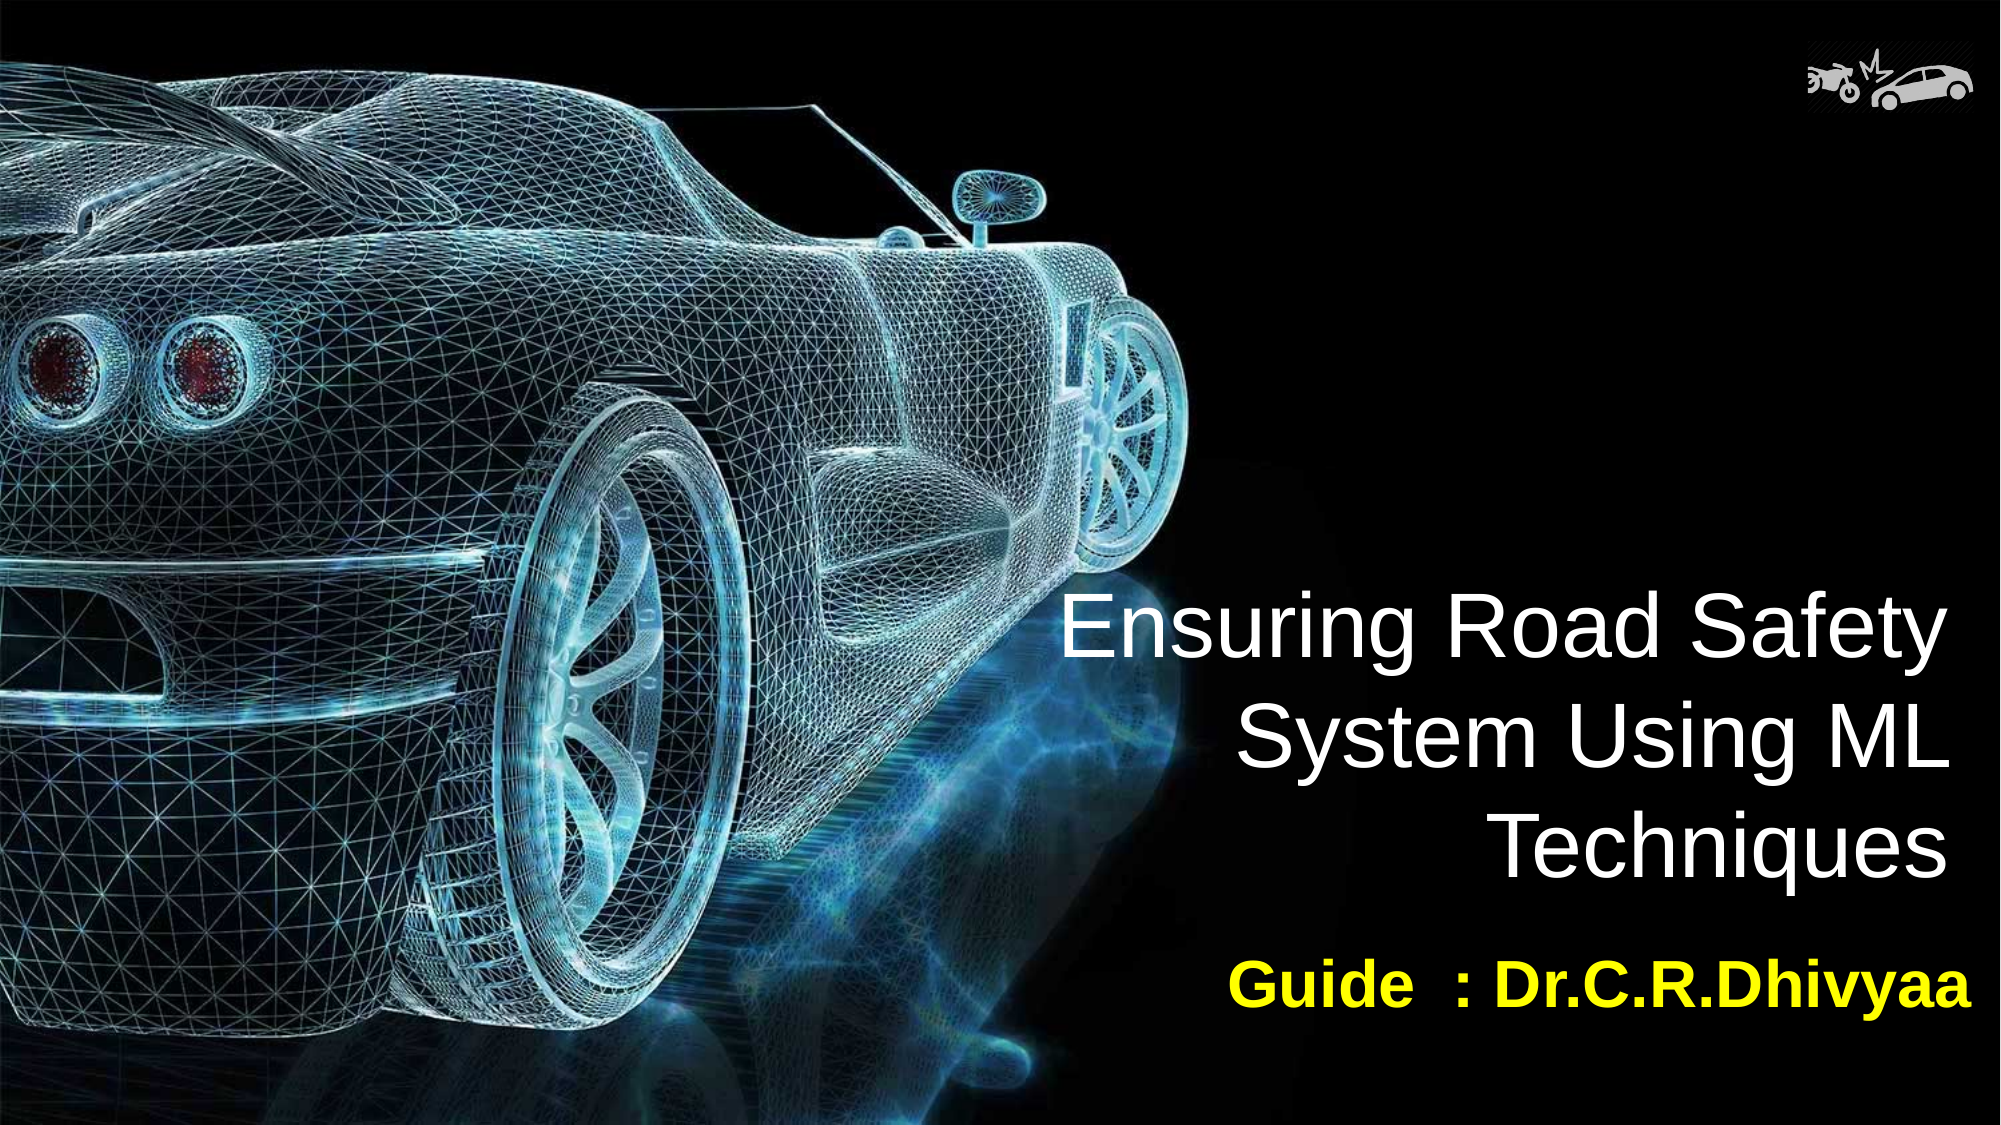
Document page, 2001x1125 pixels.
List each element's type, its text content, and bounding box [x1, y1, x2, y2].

text_box Ensuring Road Safety System Using ML Techniques [785, 558, 1965, 904]
text_box Guide : Dr.C.R.Dhivyaa [1212, 942, 1989, 1081]
picture [0, 0, 2001, 1125]
